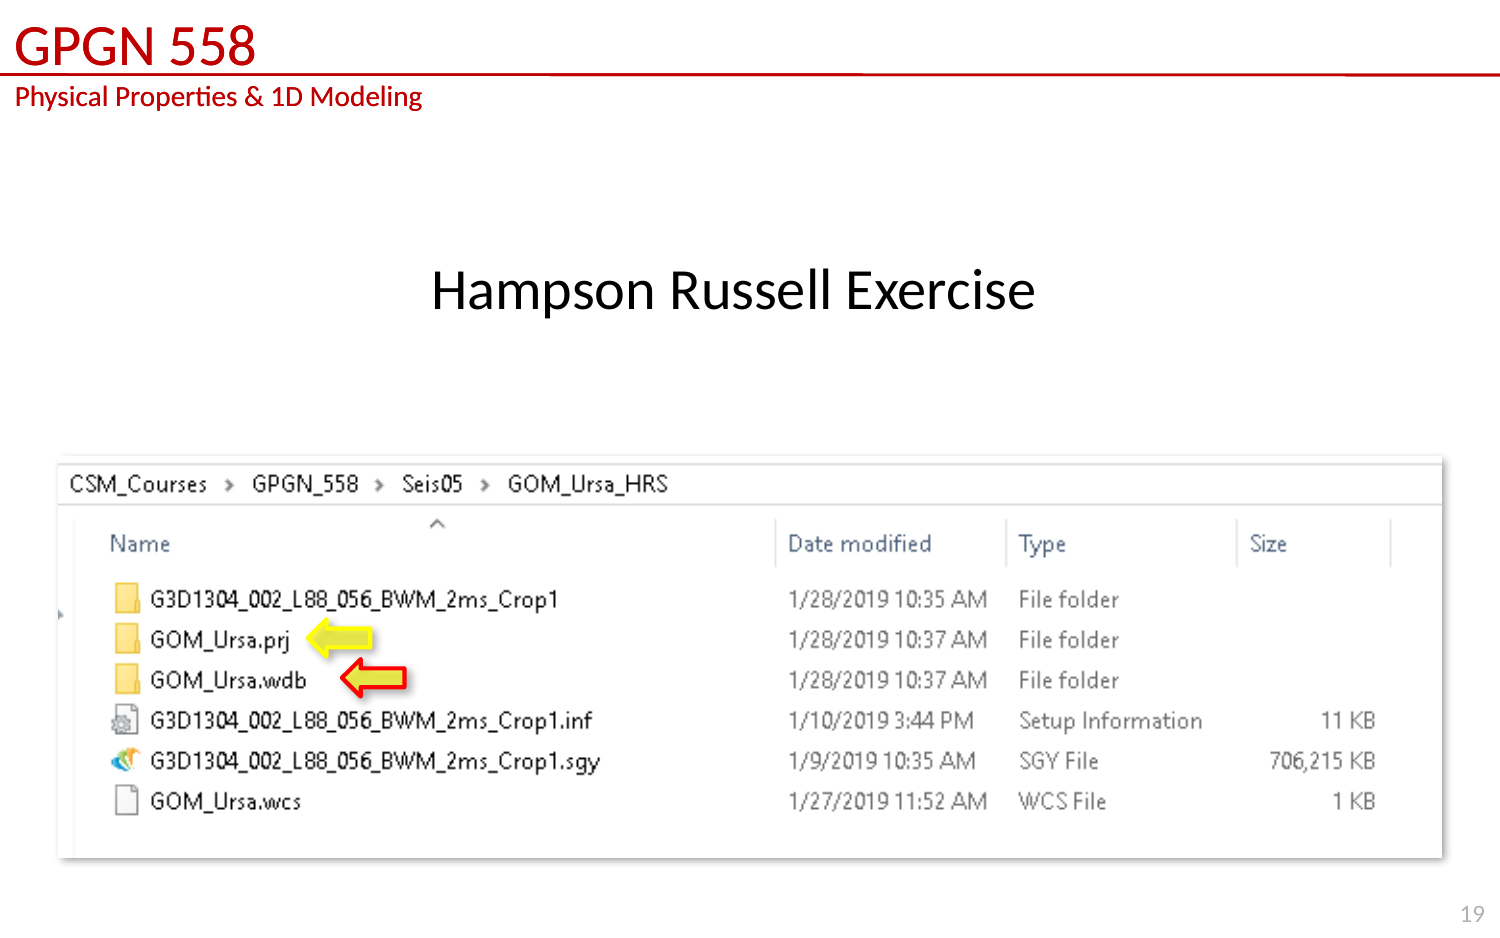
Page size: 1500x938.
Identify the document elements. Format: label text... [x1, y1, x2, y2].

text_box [58, 455, 1442, 858]
text_box Hampson Russell Exercise [416, 243, 1052, 329]
slide_number 19 [1149, 887, 1500, 938]
